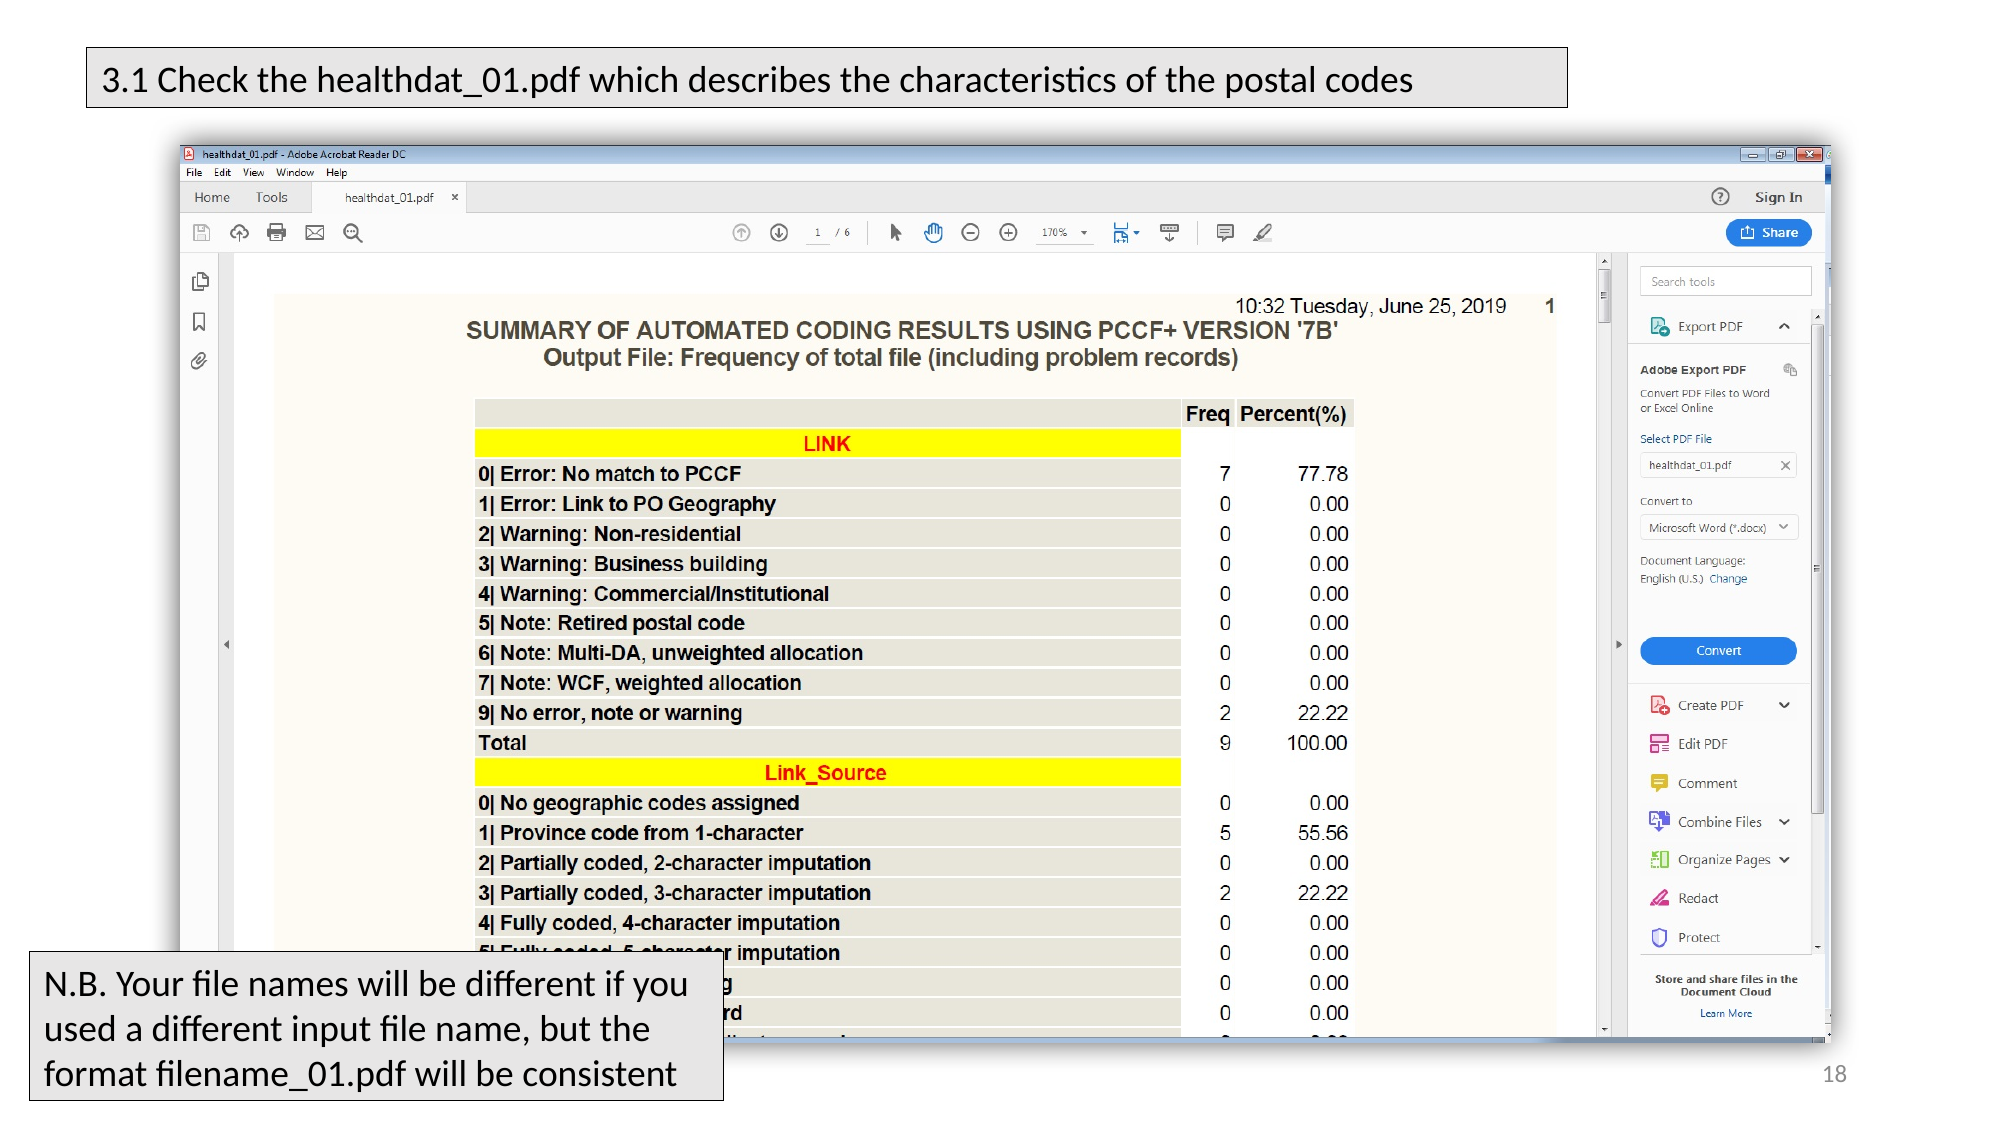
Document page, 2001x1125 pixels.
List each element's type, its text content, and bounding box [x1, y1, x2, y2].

slide_number 18 [1412, 1042, 1863, 1103]
text_box 3.1 Check the healthdat_01.pdf which describes the characteristics of the postal codes [86, 47, 1568, 108]
picture [180, 145, 1831, 1043]
text_box N.B. Your file names will be different if you used a different input file name, but the format filename_01.pdf will be consistent [29, 951, 724, 1101]
